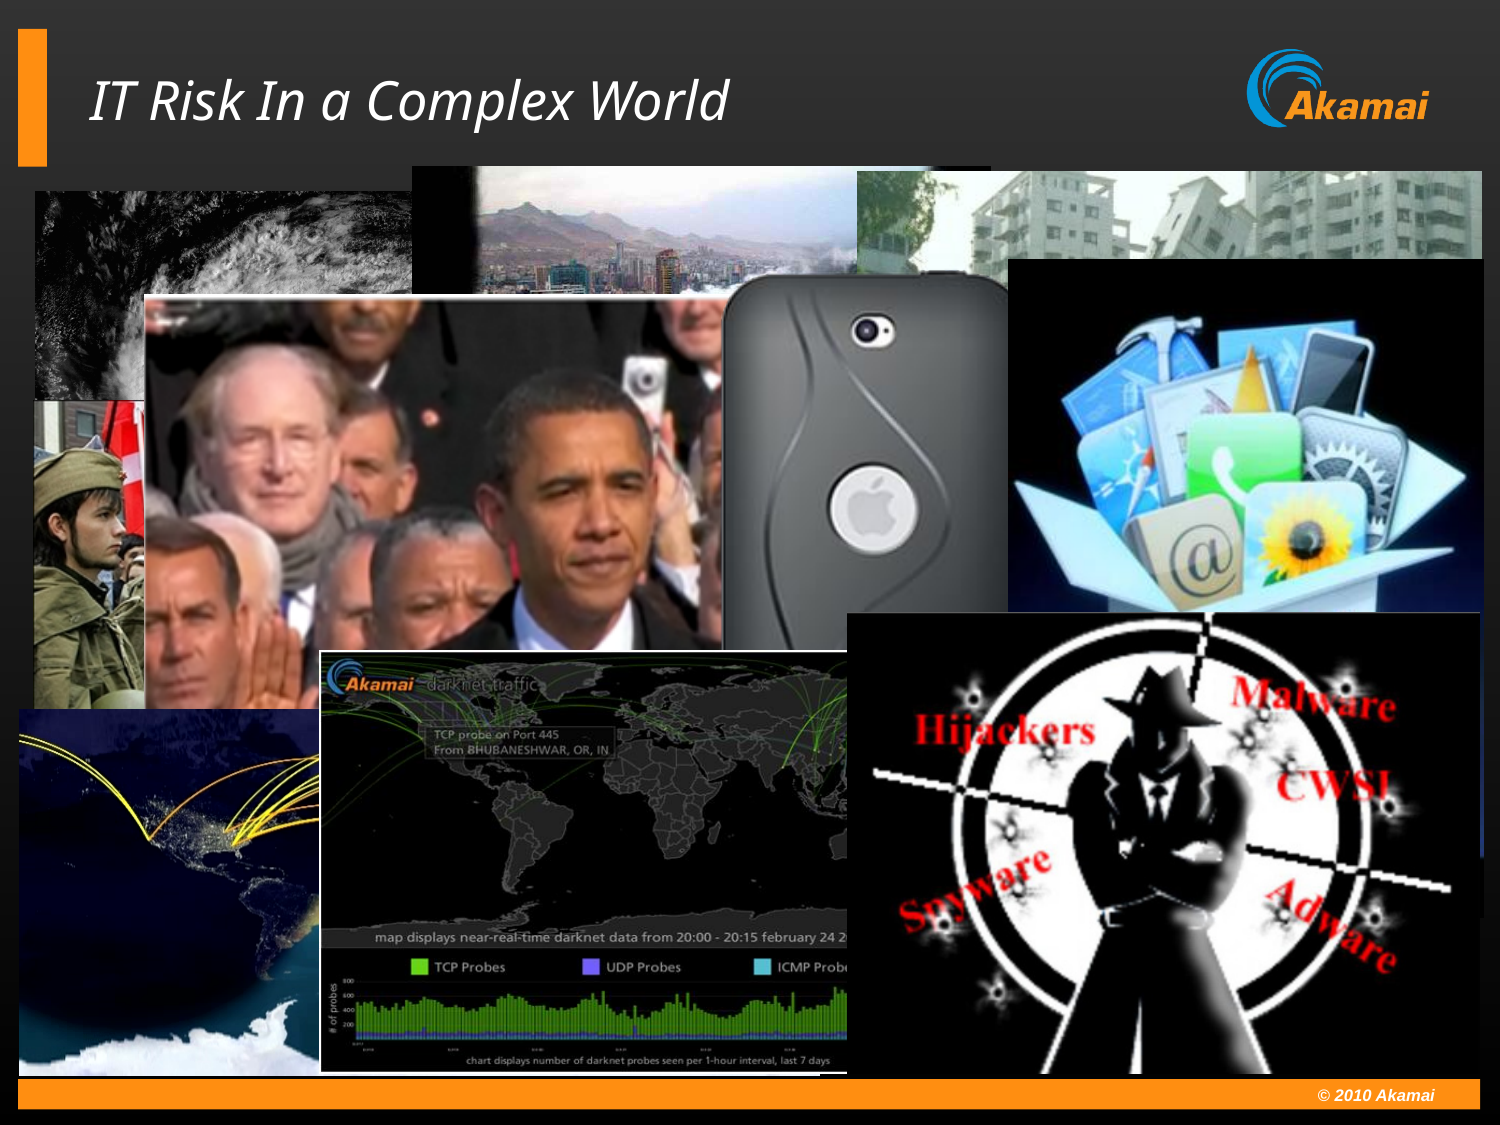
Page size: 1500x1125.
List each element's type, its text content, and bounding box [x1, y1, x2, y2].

title IT Risk In a Complex World [74, 54, 1426, 143]
picture [19, 165, 1484, 1076]
picture [1226, 37, 1448, 133]
